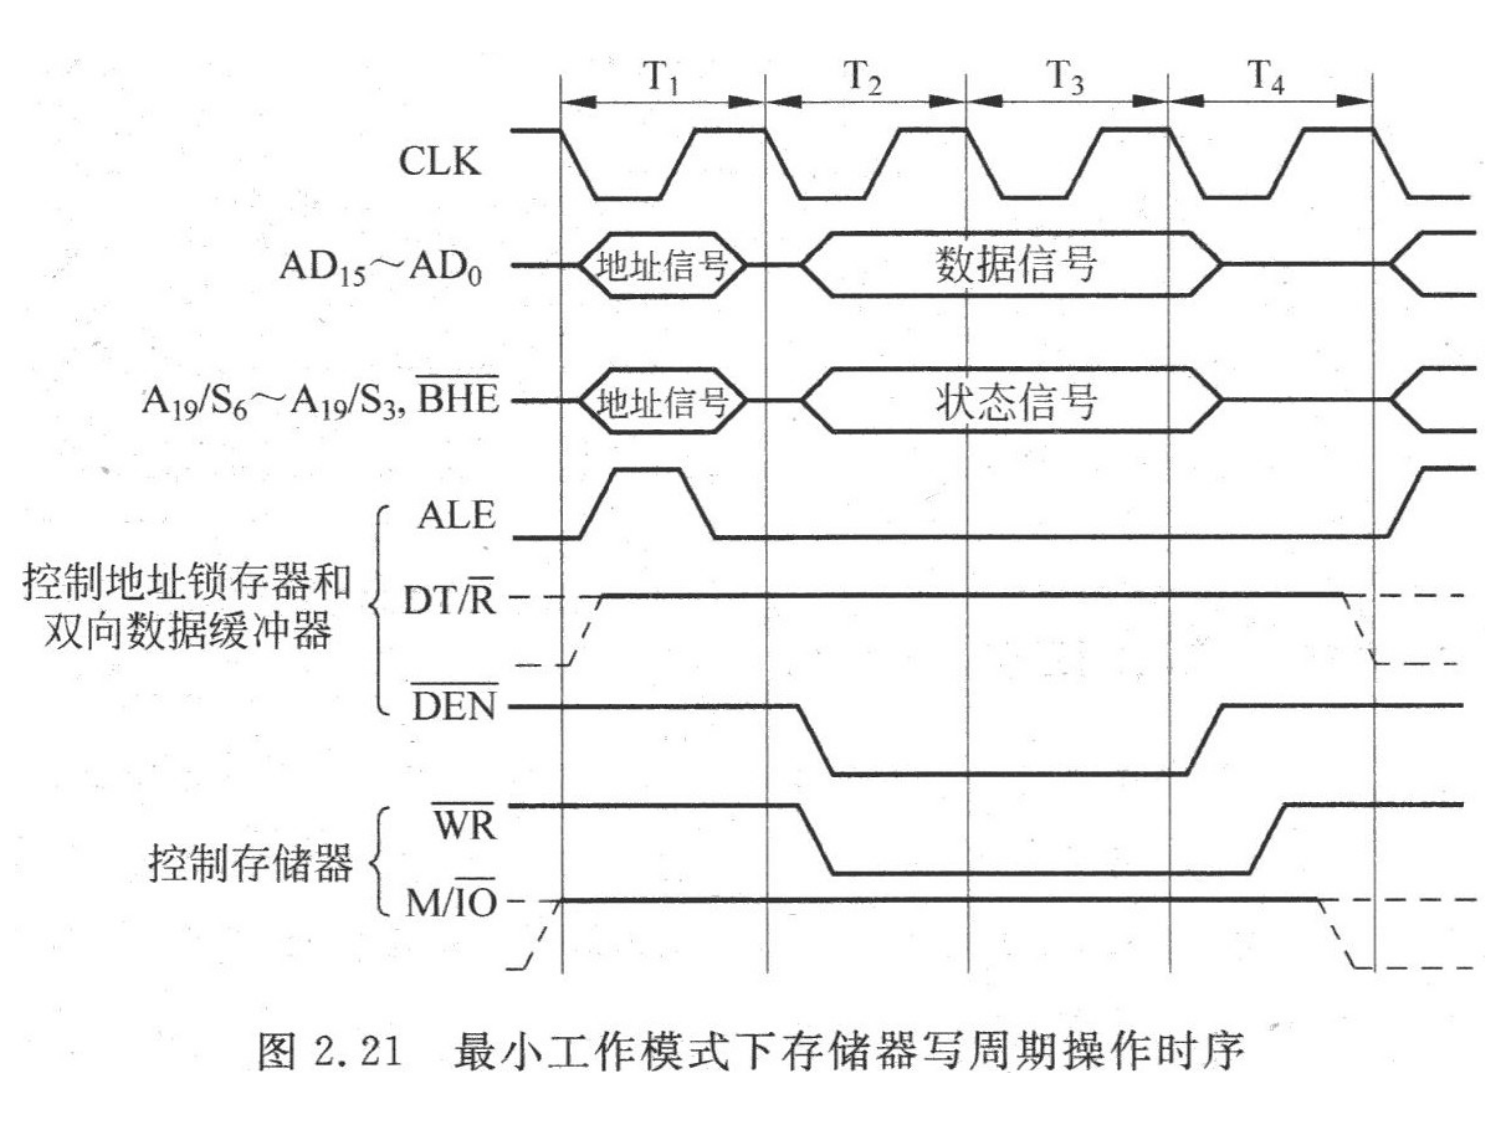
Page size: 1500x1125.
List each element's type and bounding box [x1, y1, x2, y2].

picture [15, 52, 1485, 1073]
